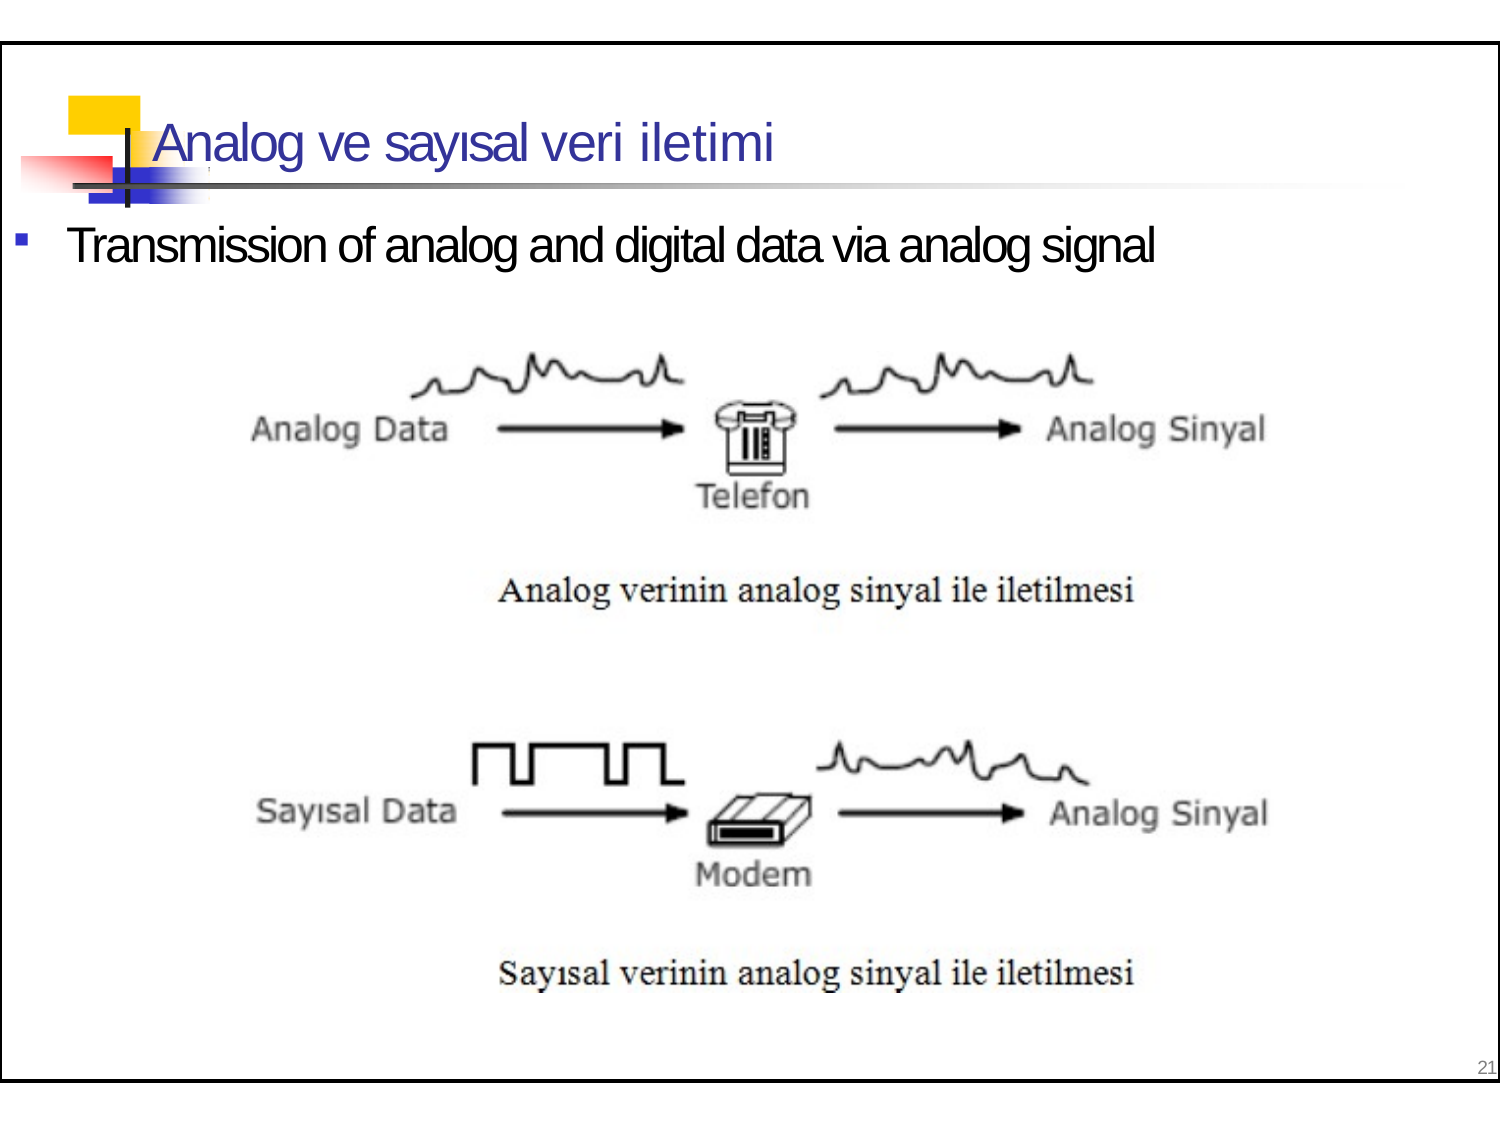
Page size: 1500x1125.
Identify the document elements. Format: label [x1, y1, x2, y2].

text_box [0, 43, 1500, 1082]
